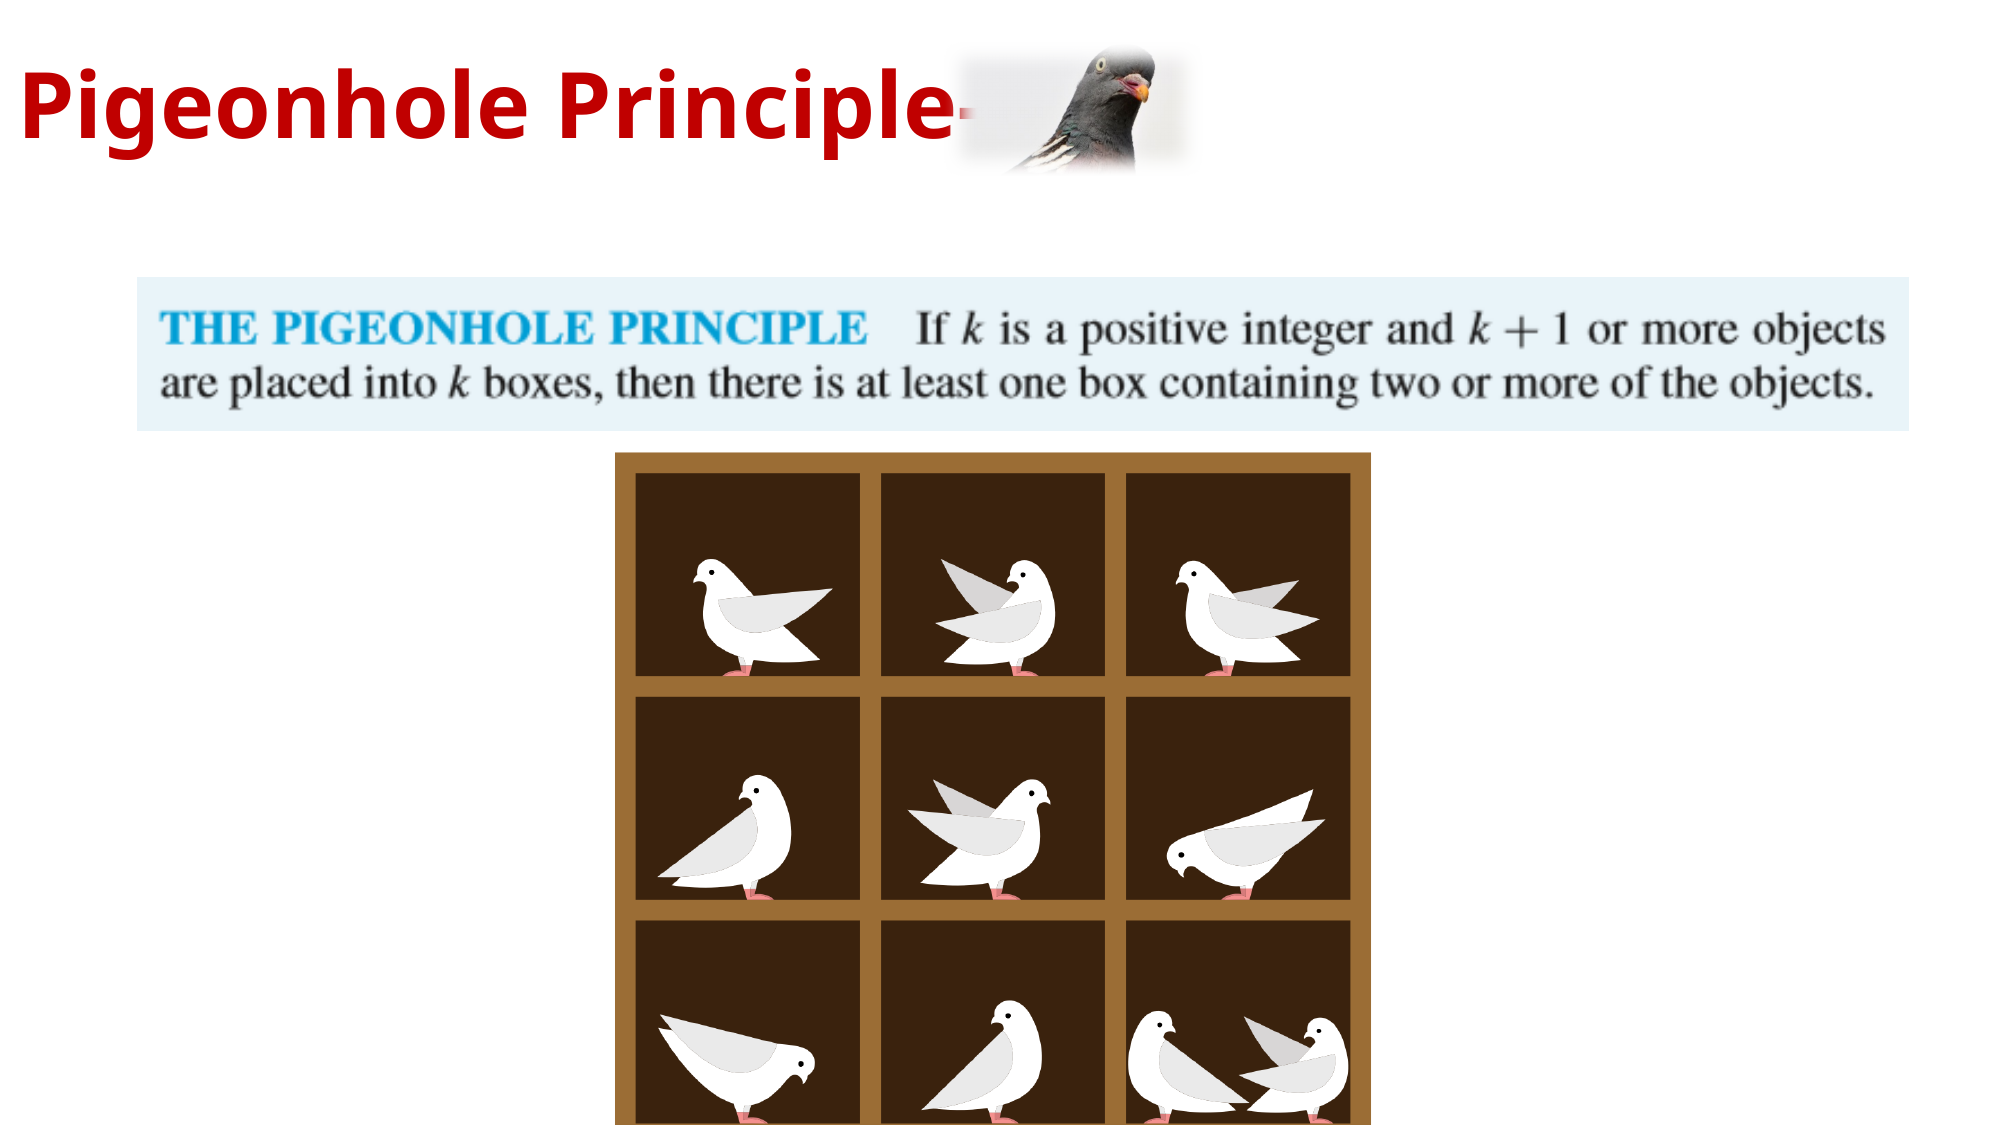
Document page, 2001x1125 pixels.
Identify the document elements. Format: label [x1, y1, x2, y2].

text_box [2, 0, 1204, 218]
picture [614, 451, 1372, 1125]
picture [137, 277, 1909, 431]
